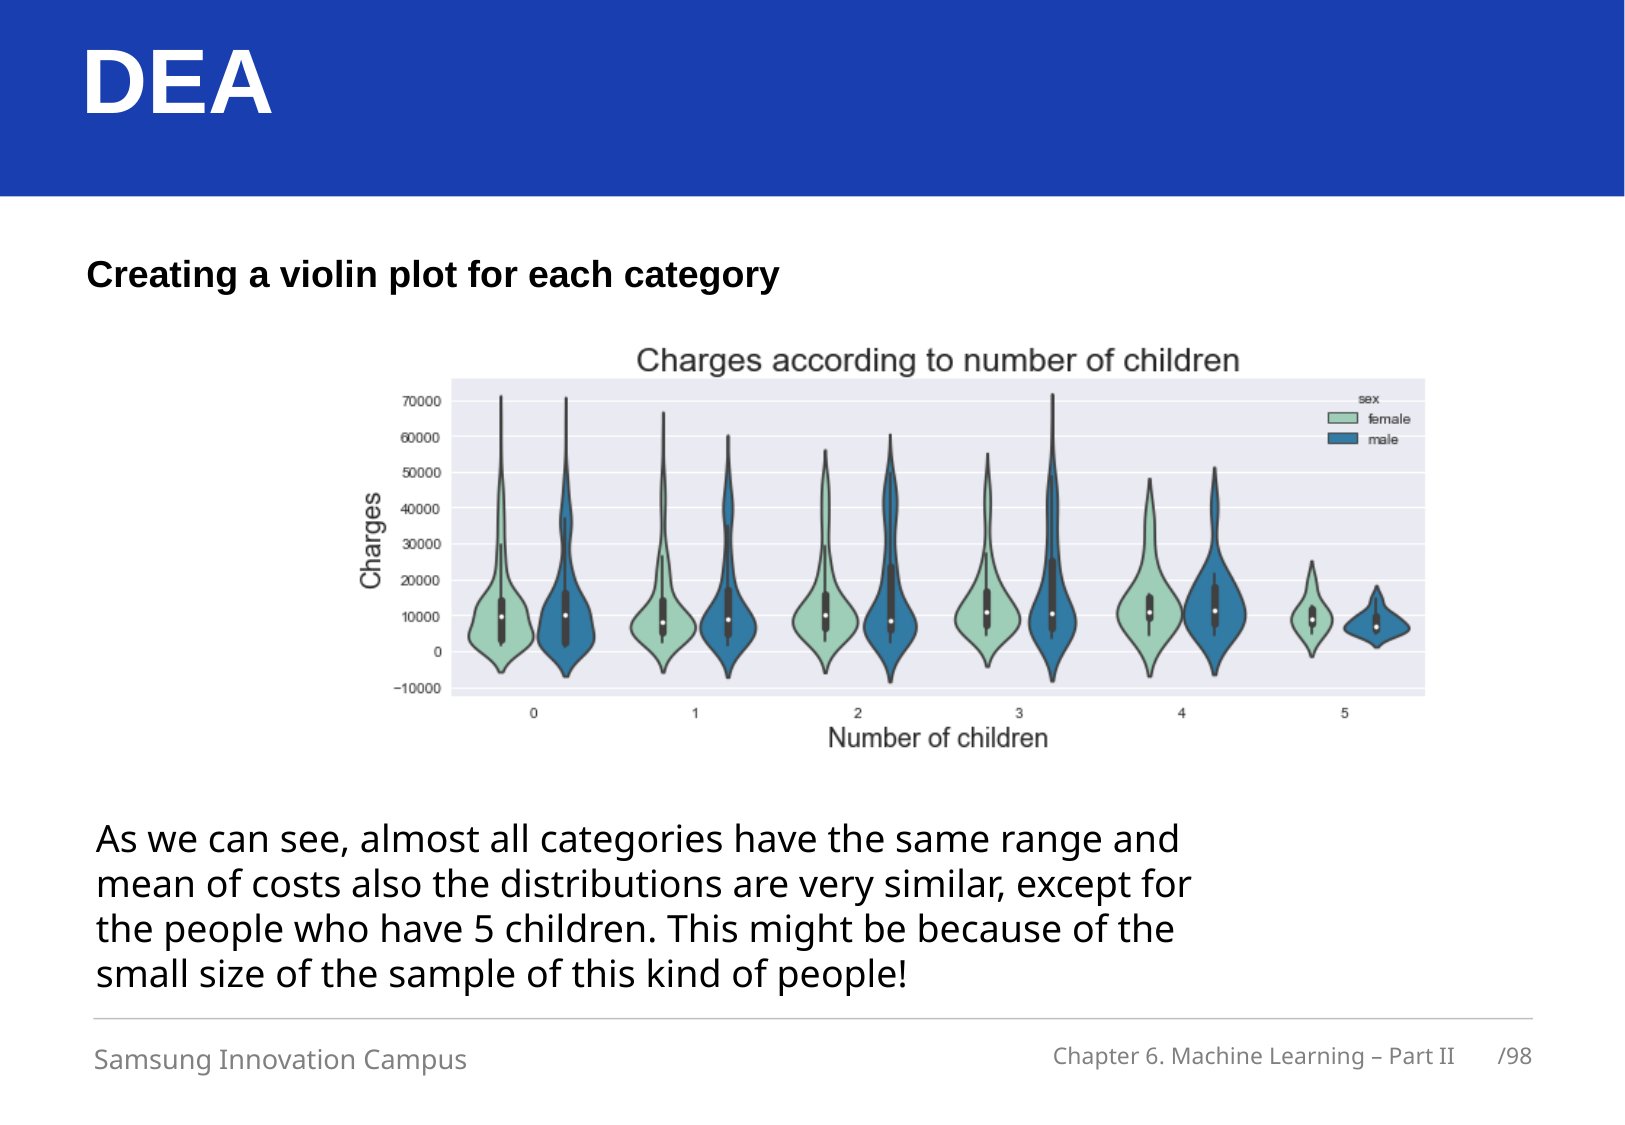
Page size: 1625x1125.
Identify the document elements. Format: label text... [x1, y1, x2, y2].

title DEA [81, 44, 1544, 233]
picture [350, 338, 1434, 762]
text_box As we can see, almost all categories have the same range and mean of costs also the distributions are very similar, except for the people who have 5 children. This might be because of the small size of the sample of this kind of people! [81, 807, 1252, 1003]
text_box Creating a violin plot for each category [71, 242, 813, 303]
